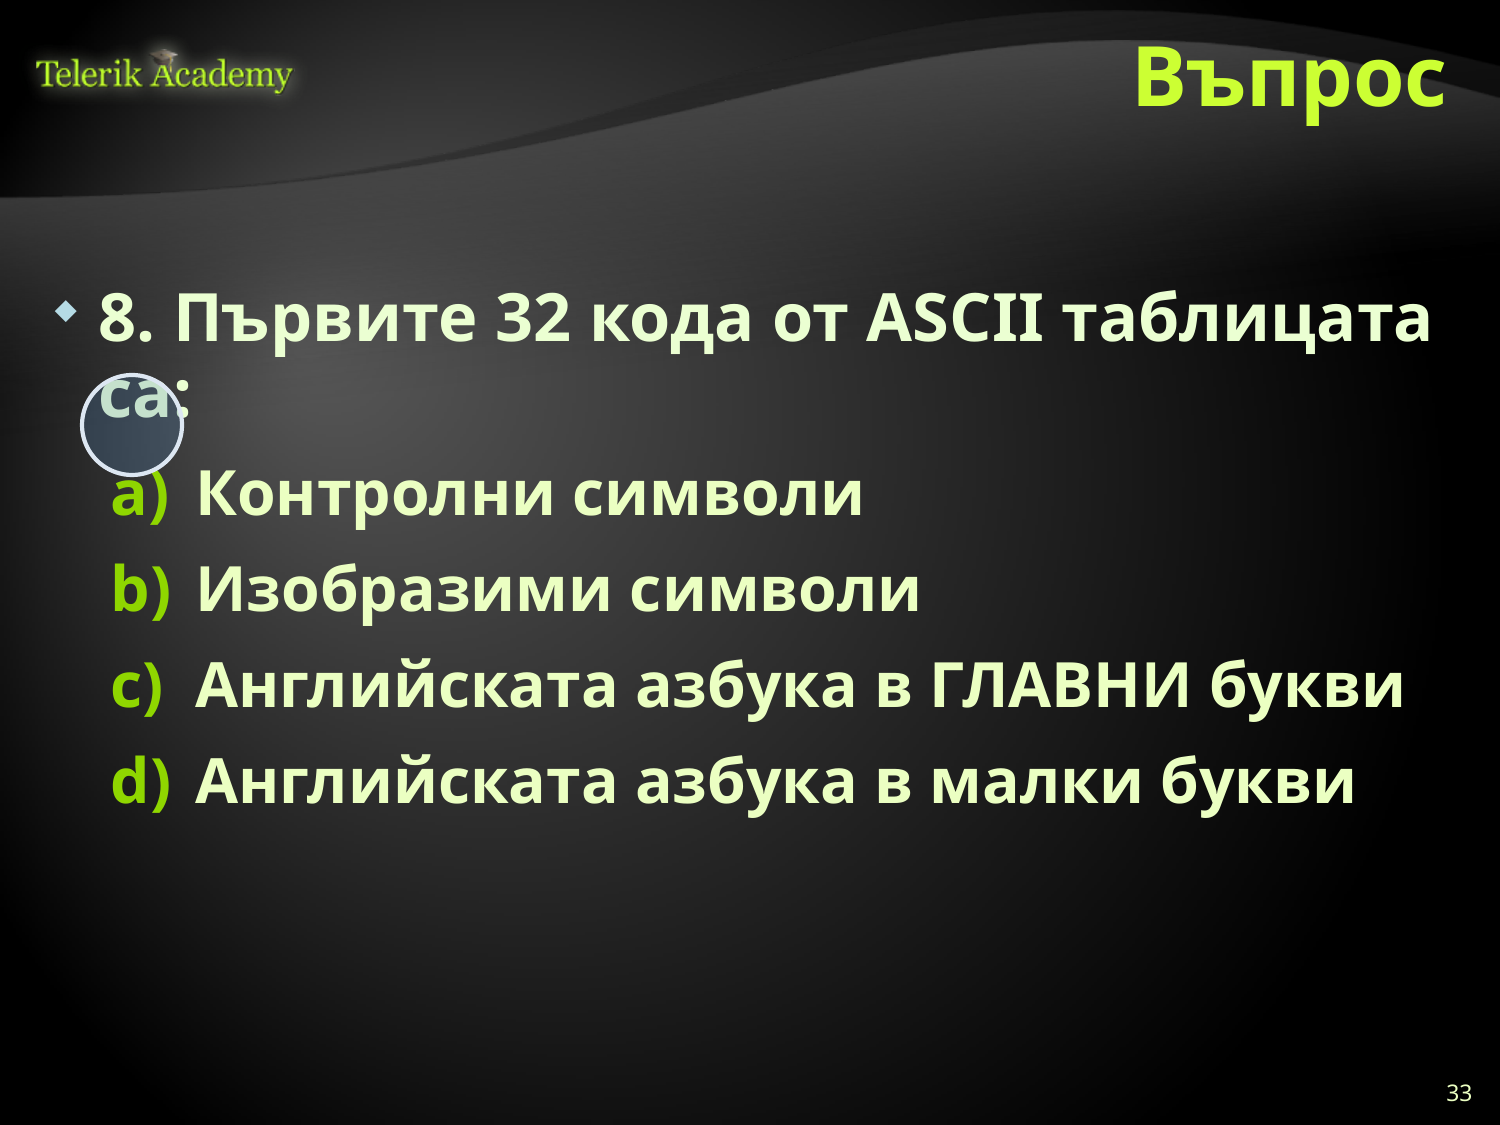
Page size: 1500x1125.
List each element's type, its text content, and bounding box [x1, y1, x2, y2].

slide_number 33 [1412, 1074, 1488, 1113]
text_box [79, 372, 185, 478]
list 8. Първите 32 кода от ASCII таблицата са: Контролни символи Изобразими символи Английската азбука в ГЛАВНИ букви Английската азбука в малки букви [37, 273, 1463, 852]
title Въпрос [300, 12, 1463, 150]
picture [0, 0, 1500, 1125]
